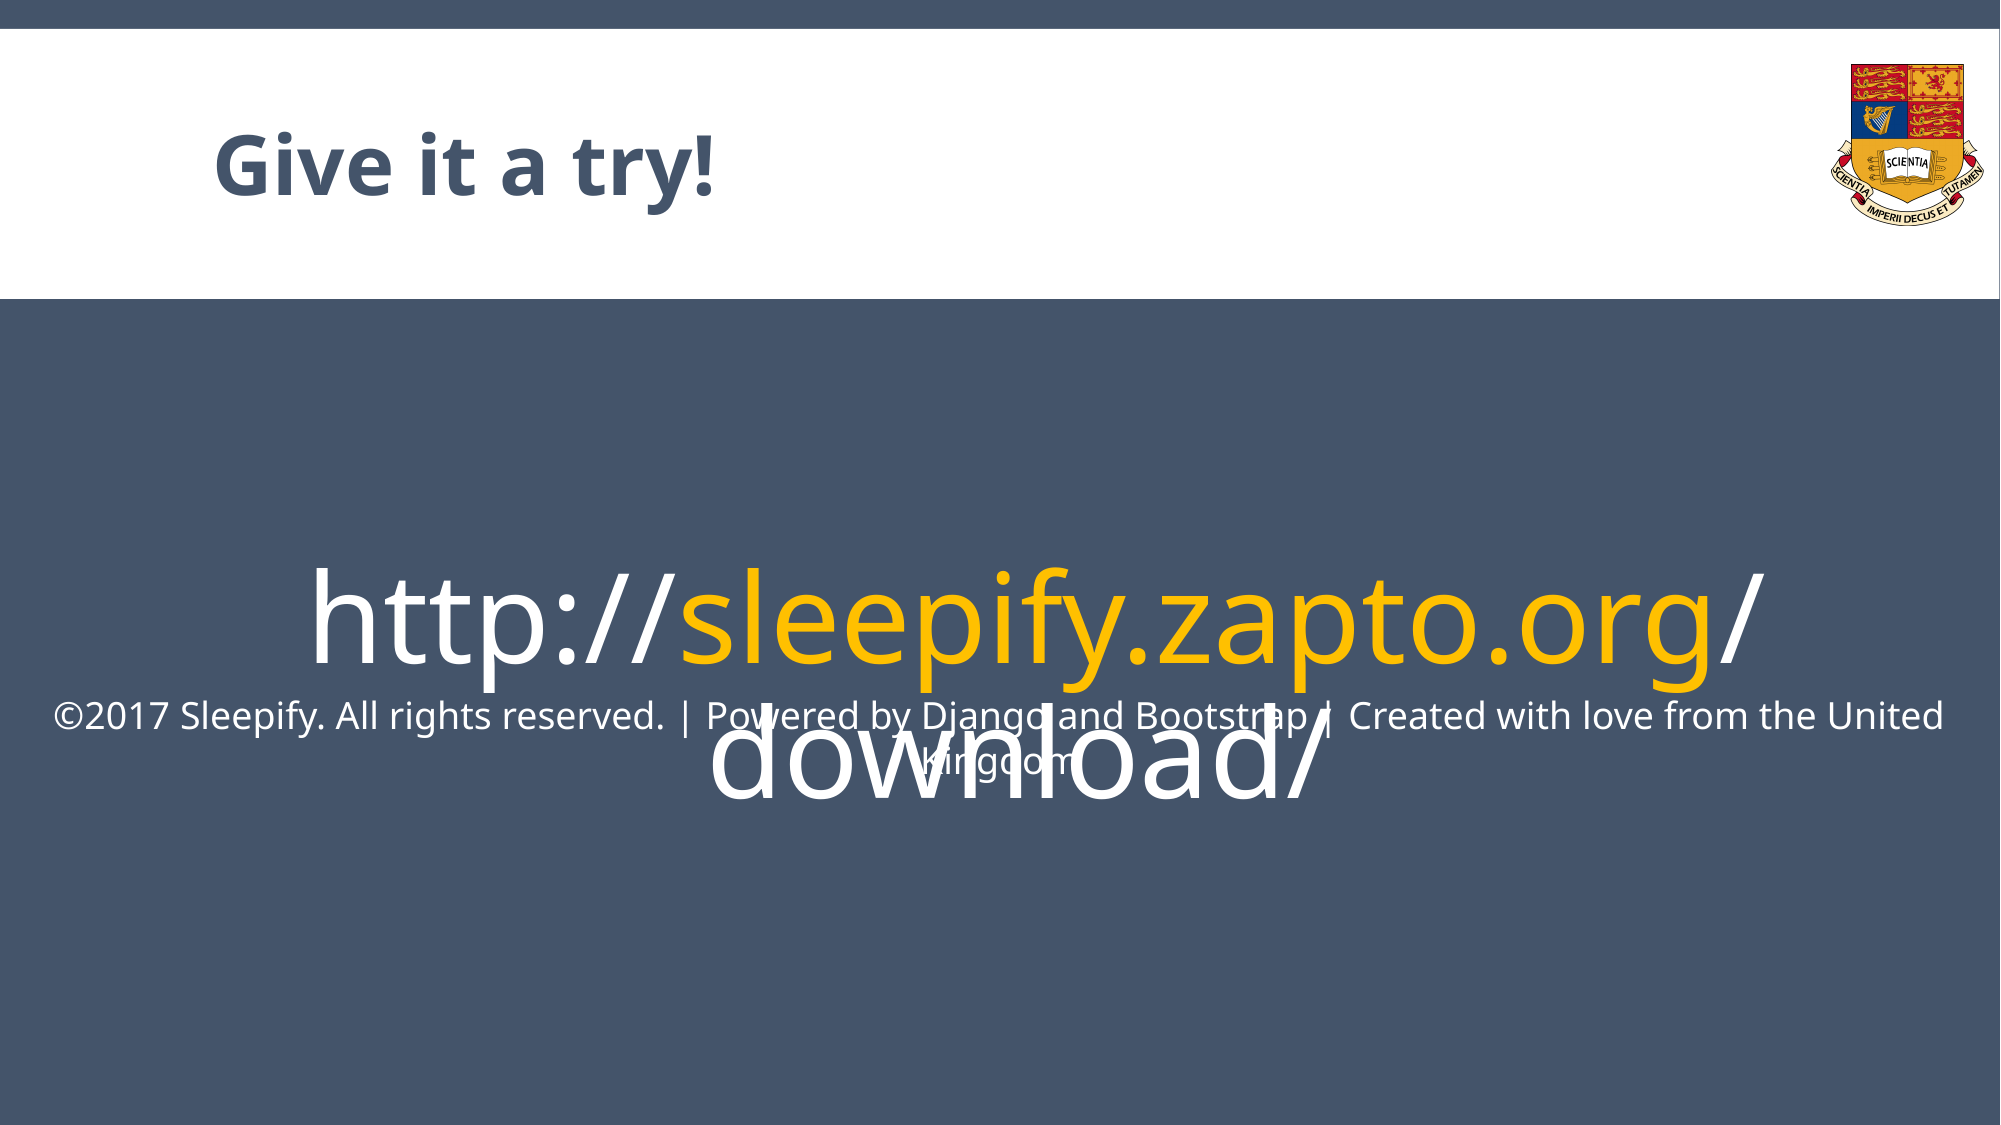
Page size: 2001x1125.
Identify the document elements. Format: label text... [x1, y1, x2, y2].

picture [1831, 63, 1984, 226]
list http://sleepify.zapto.org/download/ [89, 548, 1984, 684]
list http://sleepify.zapto.org/download/ [89, 790, 1984, 1108]
title Give it a try! [197, 46, 1803, 295]
text_box ©2017 Sleepify. All rights reserved. | Powered by Django and Bootstrap | Created with love from the United Kingdom [0, 684, 2000, 790]
